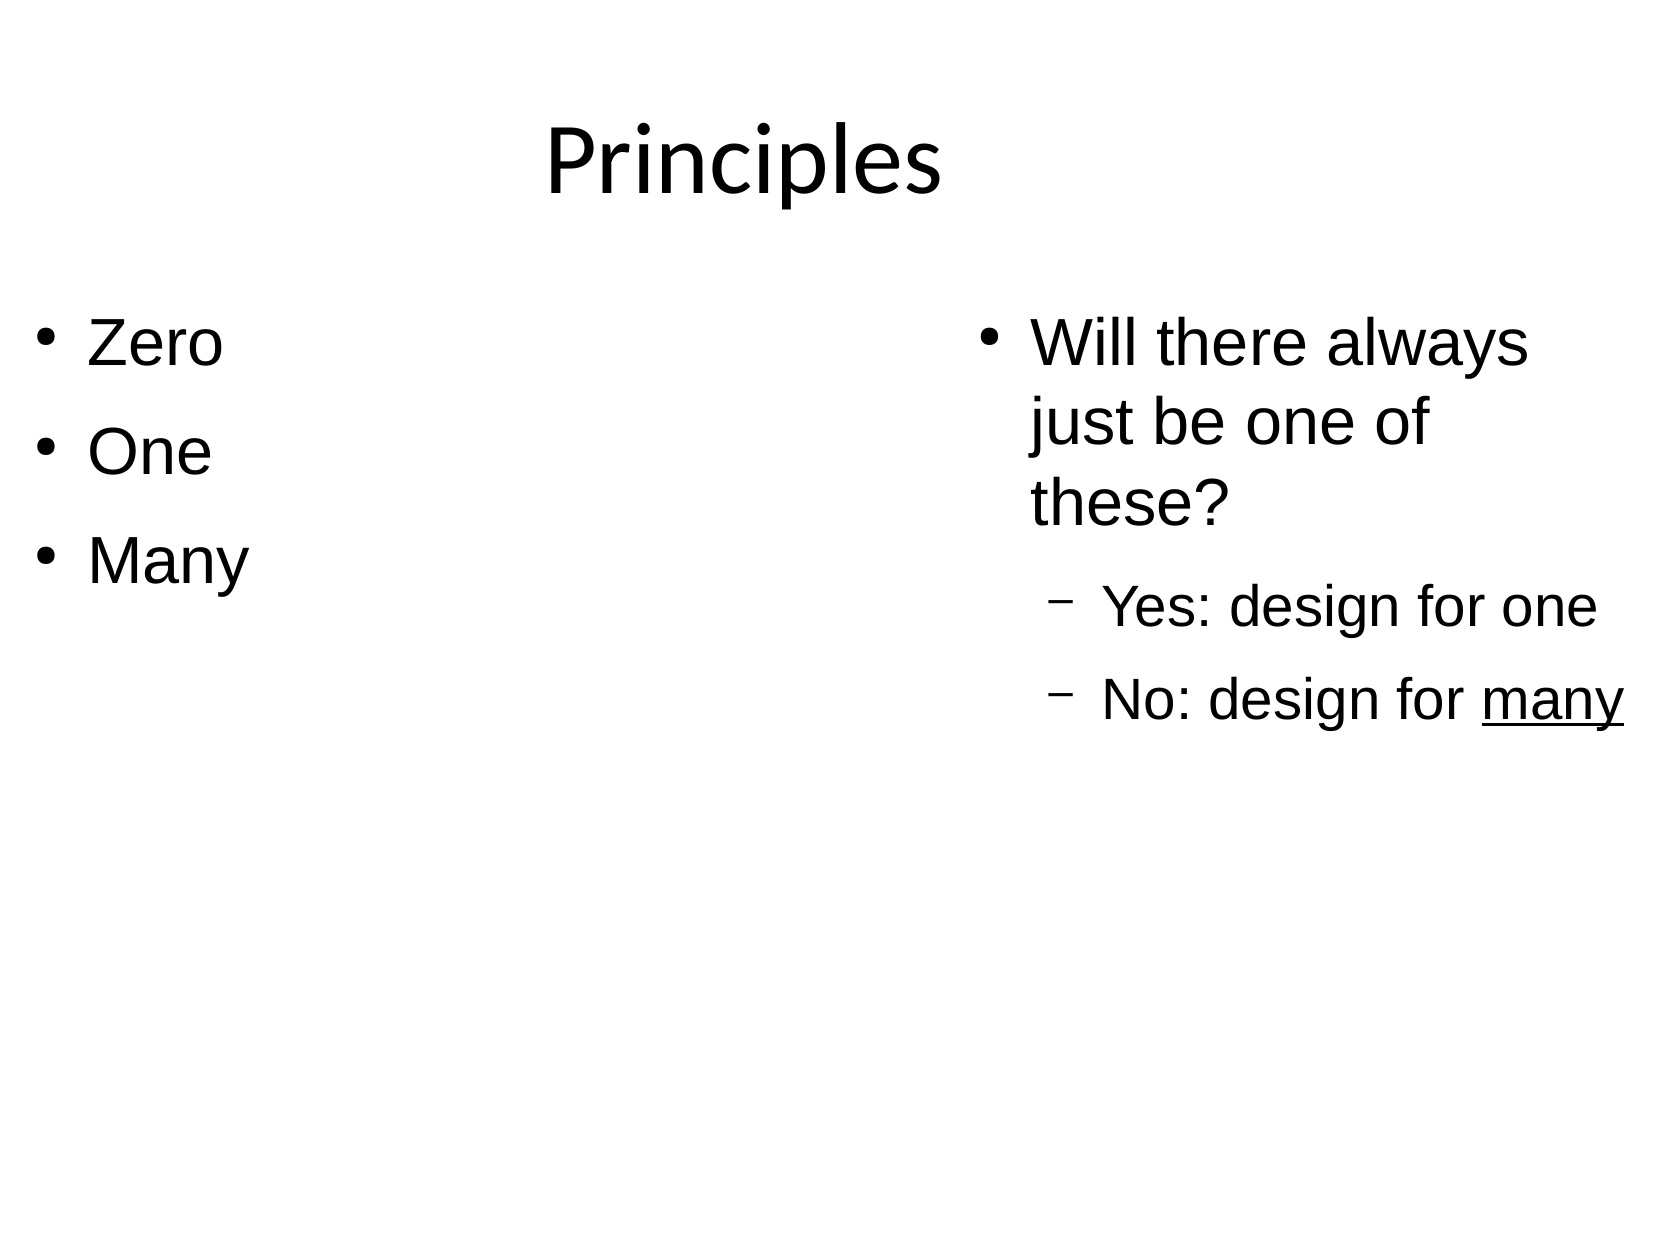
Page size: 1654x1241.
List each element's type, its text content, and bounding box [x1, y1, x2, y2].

list Zero One Many [0, 290, 711, 1010]
title Principles [0, 49, 1489, 257]
list Will there always just be one of these? Yes: design for one No: design for many [943, 290, 1654, 1010]
